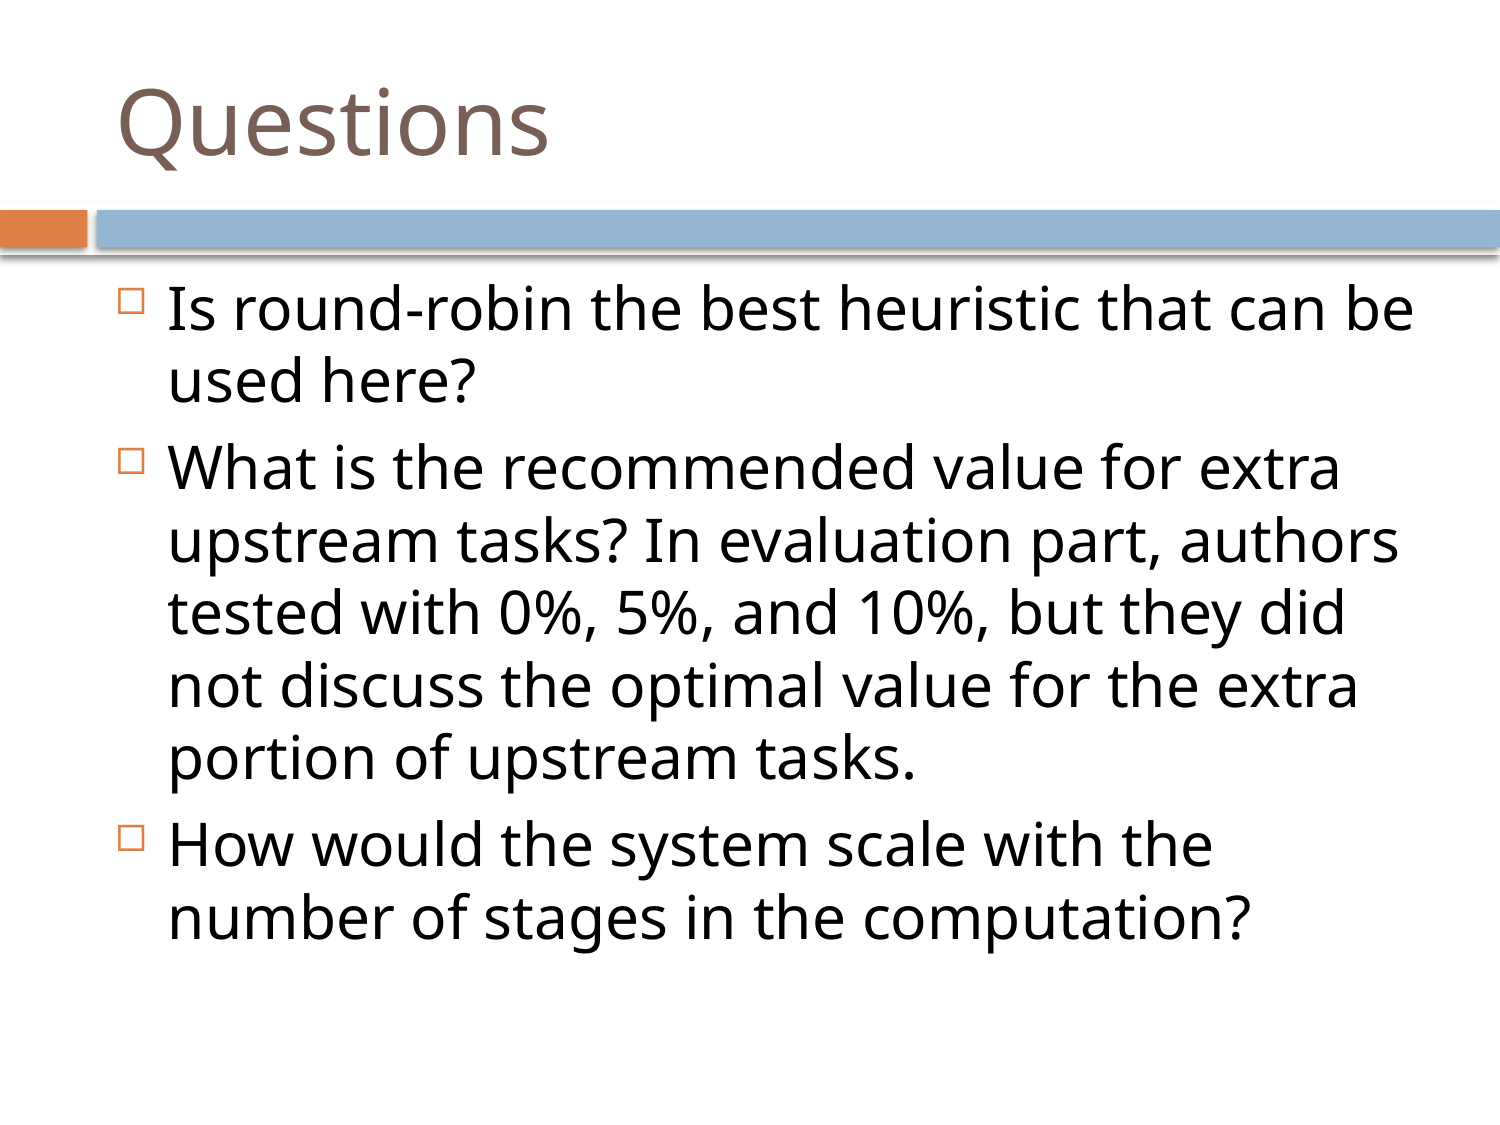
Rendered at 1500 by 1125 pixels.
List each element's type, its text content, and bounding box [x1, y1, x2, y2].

list Is round-robin the best heuristic that can be used here? What is the recommended value for extra upstream tasks? In evaluation part, authors tested with 0%, 5%, and 10%, but they did not discuss the optimal value for the extra portion of upstream tasks. How would the system scale with the number of stages in the computation? [100, 262, 1438, 1000]
title Questions [100, 37, 1438, 200]
